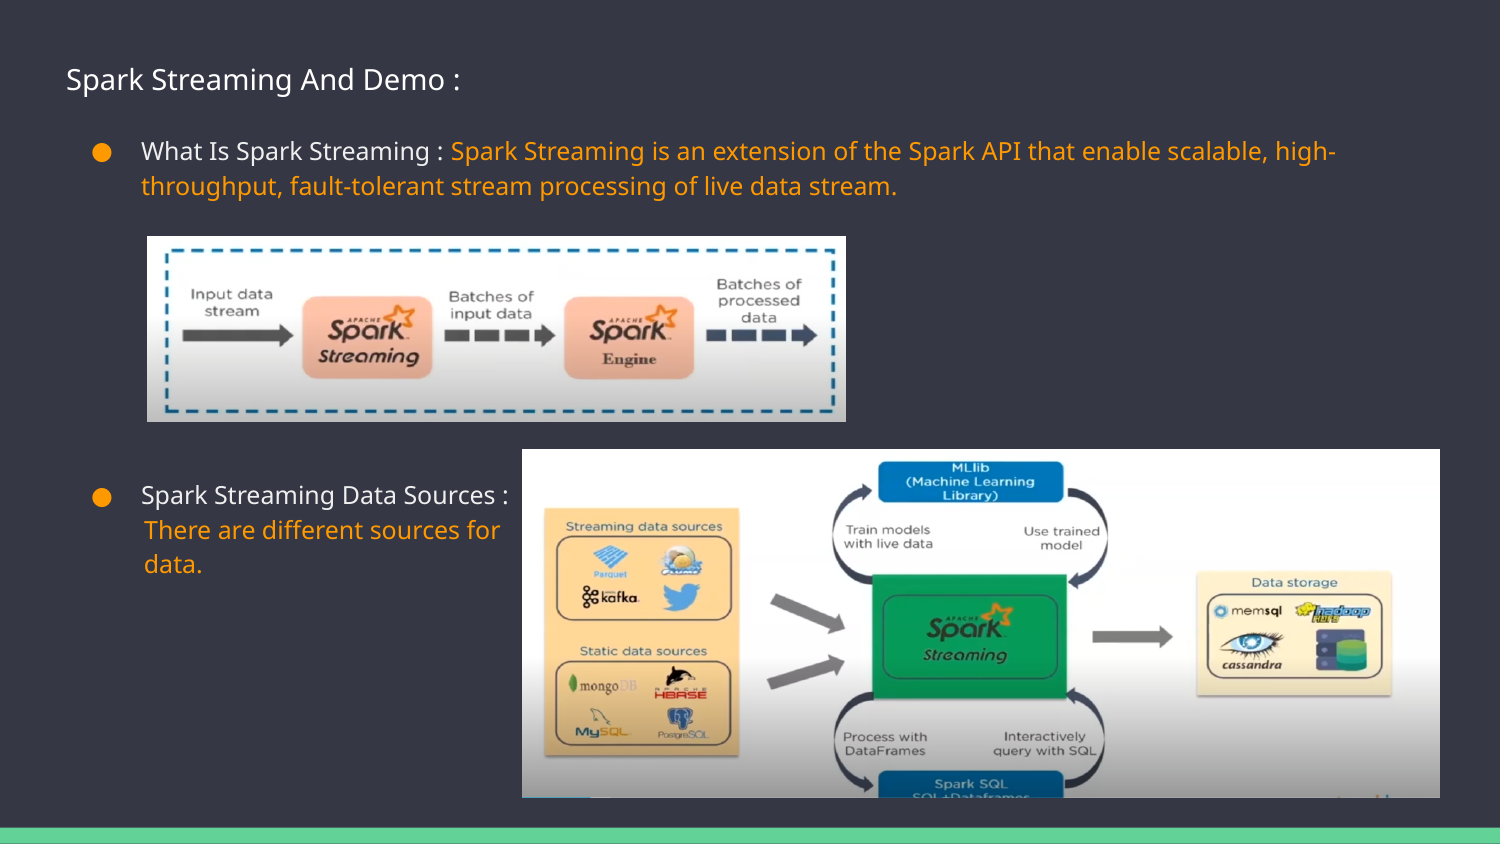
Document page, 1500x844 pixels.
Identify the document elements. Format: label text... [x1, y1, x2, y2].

list Spark Streaming And Demo : What Is Spark Streaming : Spark Streaming is an extension of the Spark API that enable scalable, high-throughput, fault-tolerant stream processing of live data stream. Spark Streaming Data Sources : There are different sources for data. [51, 41, 1463, 808]
picture [147, 236, 846, 423]
picture [522, 448, 1440, 798]
